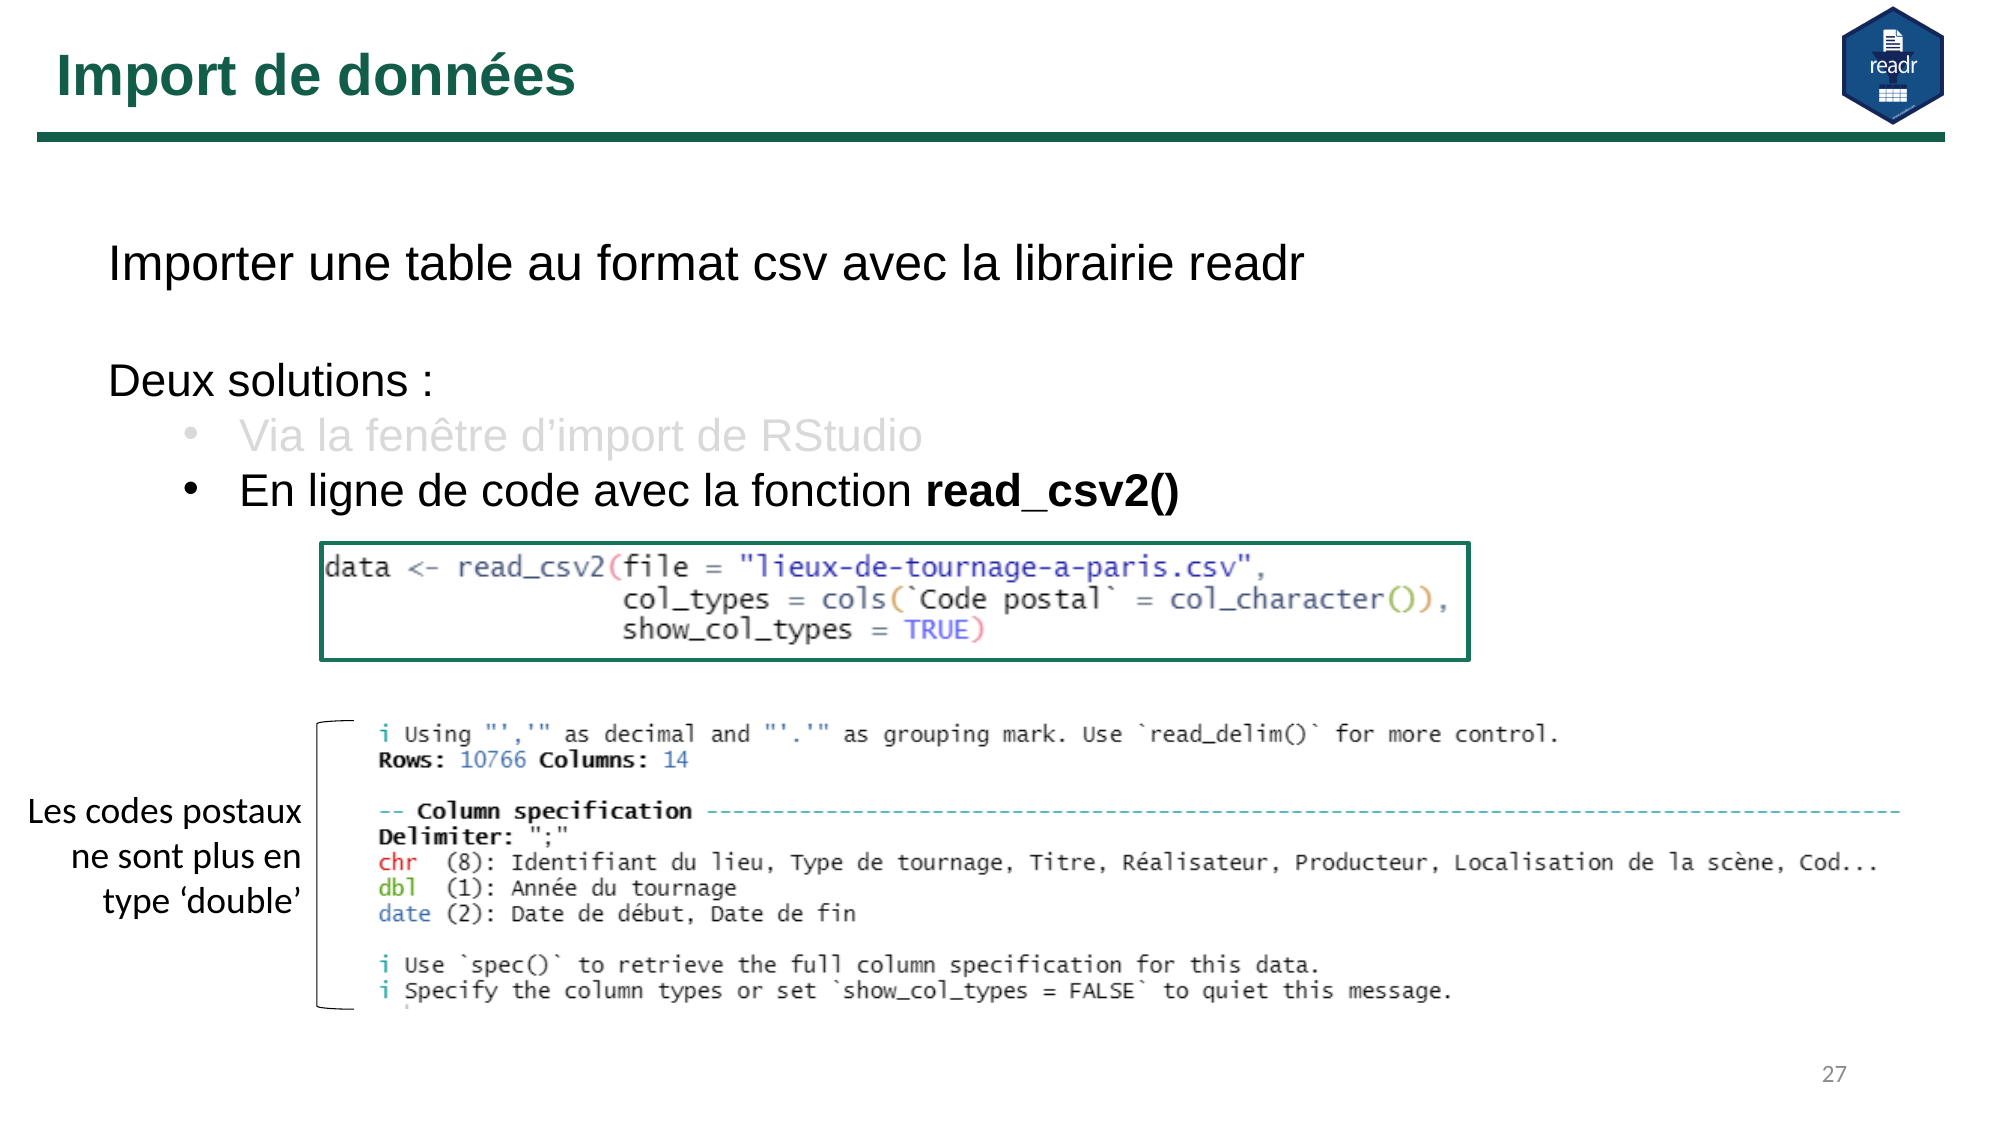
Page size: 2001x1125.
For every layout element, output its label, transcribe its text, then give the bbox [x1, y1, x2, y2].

picture [1841, 6, 1944, 125]
text_box Les codes postaux ne sont plus en type ‘double’ [0, 779, 316, 929]
text_box Importer une table au format csv avec la librairie readr Deux solutions : Via la fenêtre d’import de RStudio En ligne de code avec la fonction read_csv2() [93, 222, 1429, 523]
text_box [316, 720, 354, 1010]
picture [323, 545, 1467, 658]
text_box [37, 132, 1945, 142]
text_box Import de données [41, 29, 593, 115]
slide_number 27 [1412, 1042, 1863, 1103]
picture [371, 721, 1918, 1009]
